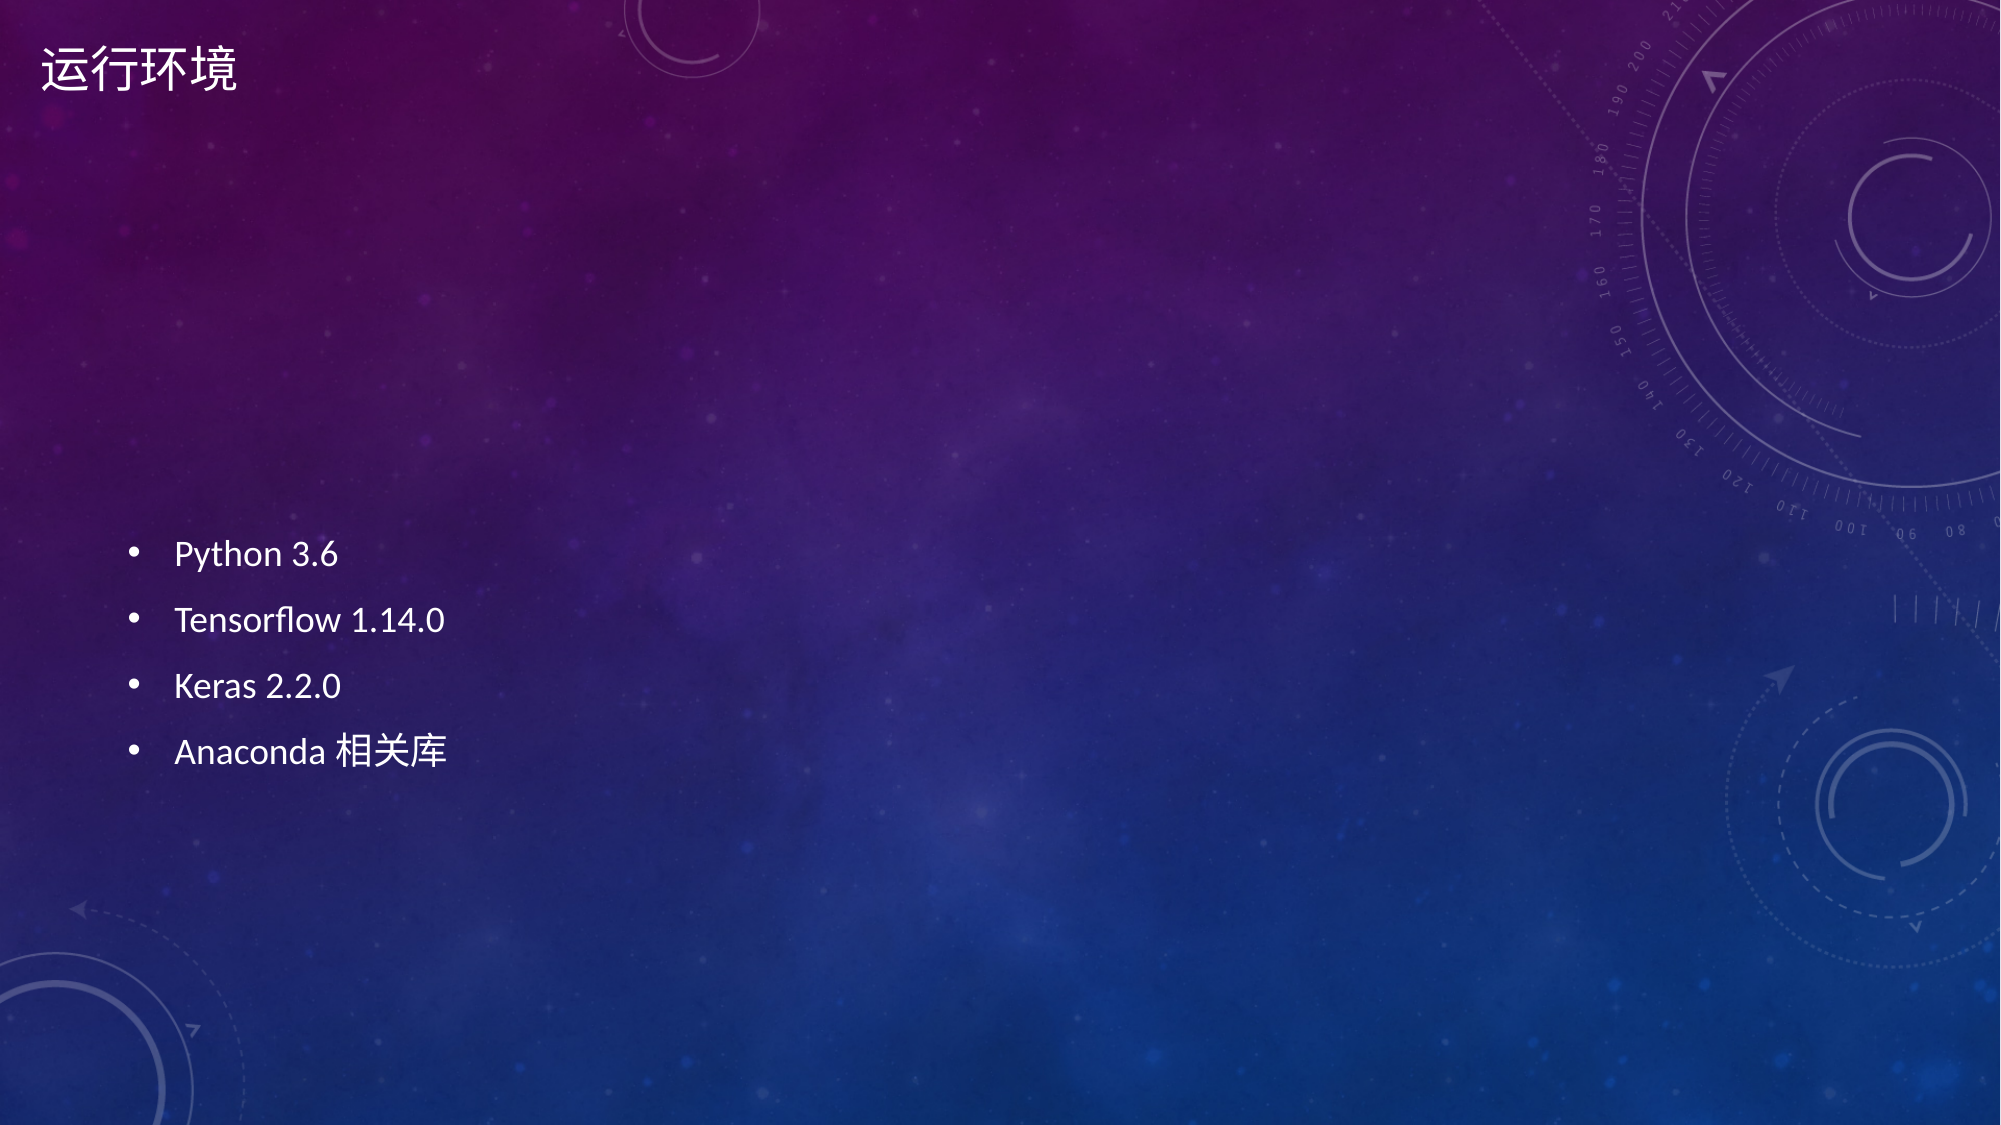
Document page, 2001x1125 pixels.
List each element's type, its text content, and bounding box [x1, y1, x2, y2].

picture [0, 0, 2001, 1125]
title 运行环境 [25, 29, 378, 105]
list Python 3.6 Tensorflow 1.14.0 Keras 2.2.0 Anaconda相关库 [112, 351, 1775, 950]
